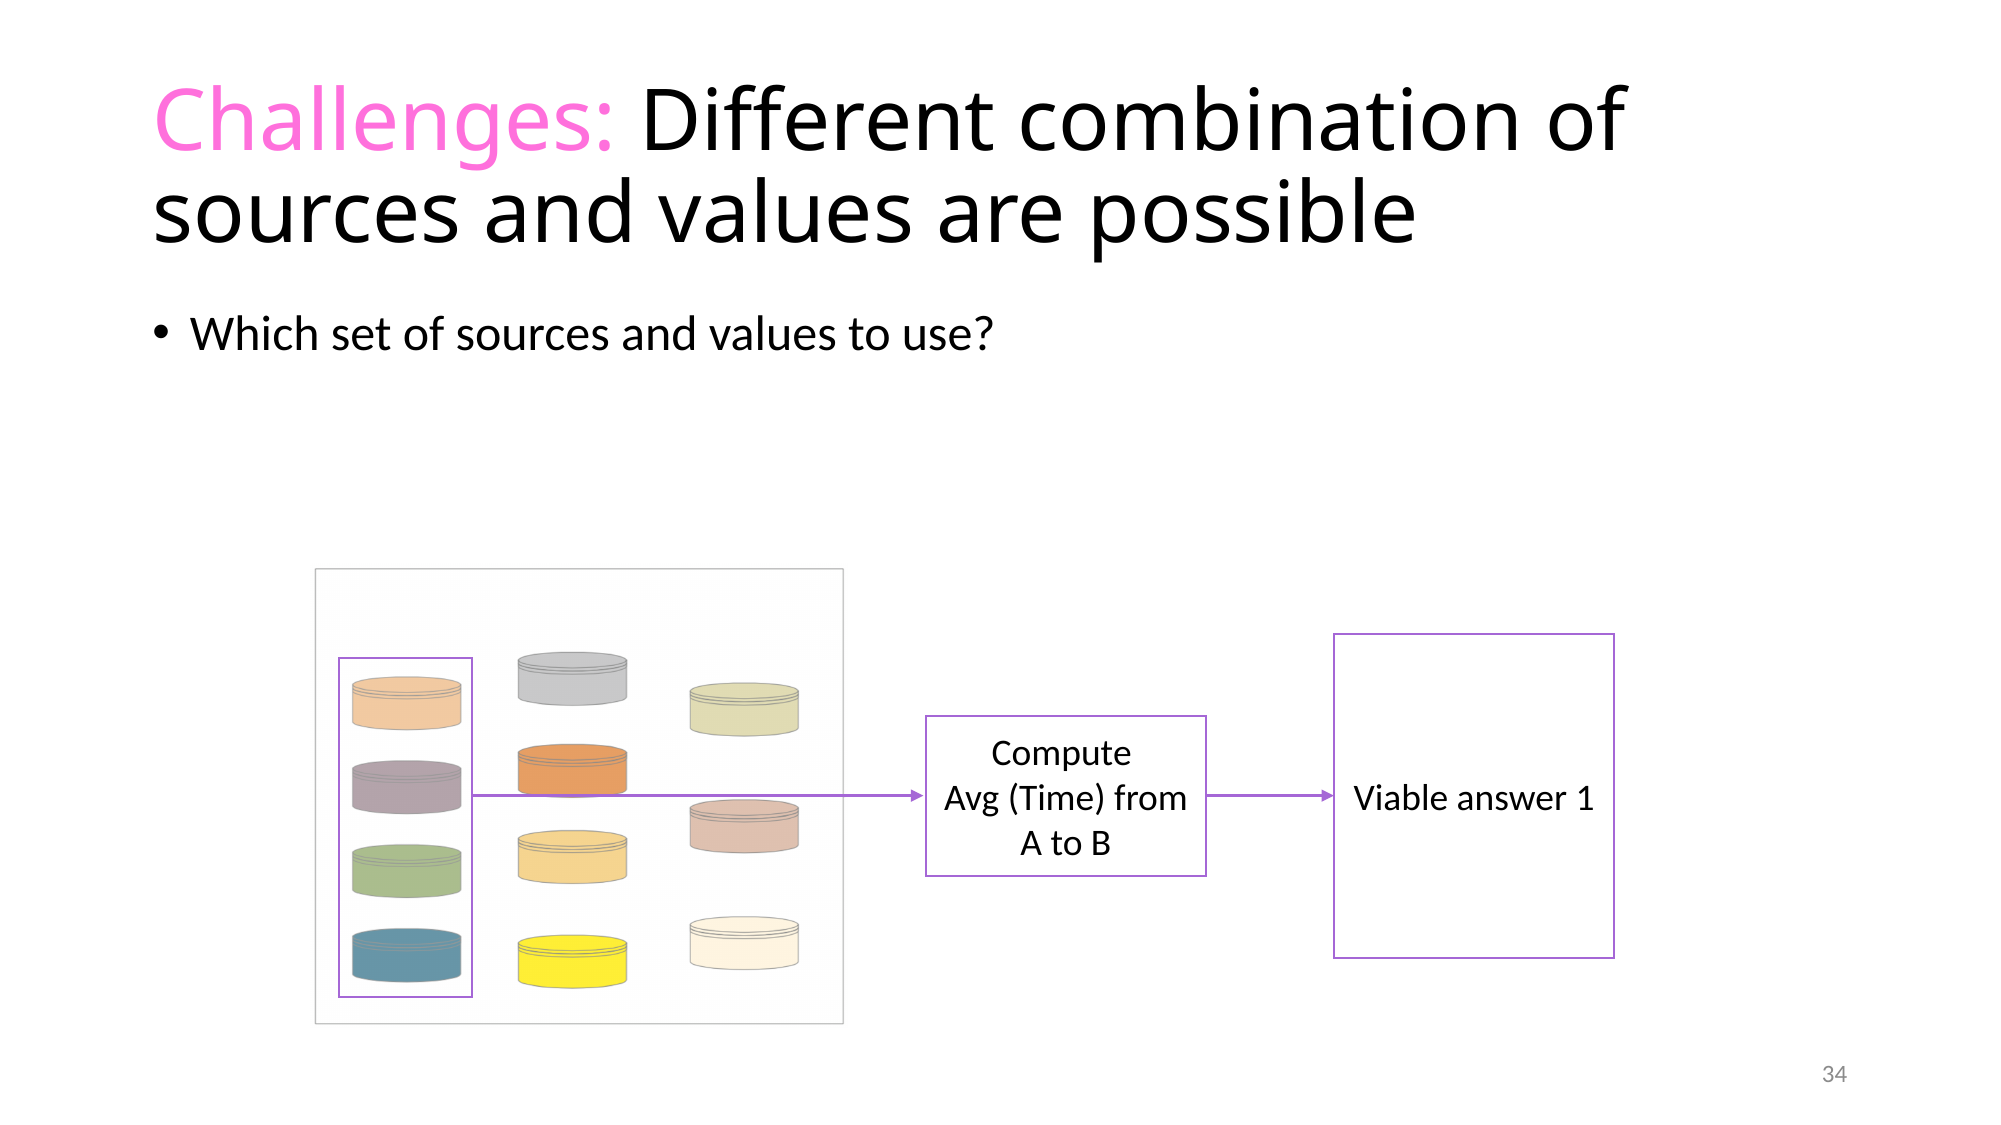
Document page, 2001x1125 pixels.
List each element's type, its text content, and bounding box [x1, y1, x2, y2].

picture [310, 563, 848, 1028]
text_box Compute Avg (Time) from A to B [925, 715, 1207, 877]
text_box Viable answer 1 [1333, 633, 1615, 959]
slide_number 34 [1412, 1042, 1863, 1103]
title Challenges: Different combination of sources and values are possible [137, 59, 1863, 278]
list Which set of sources and values to use? [137, 299, 1863, 1014]
